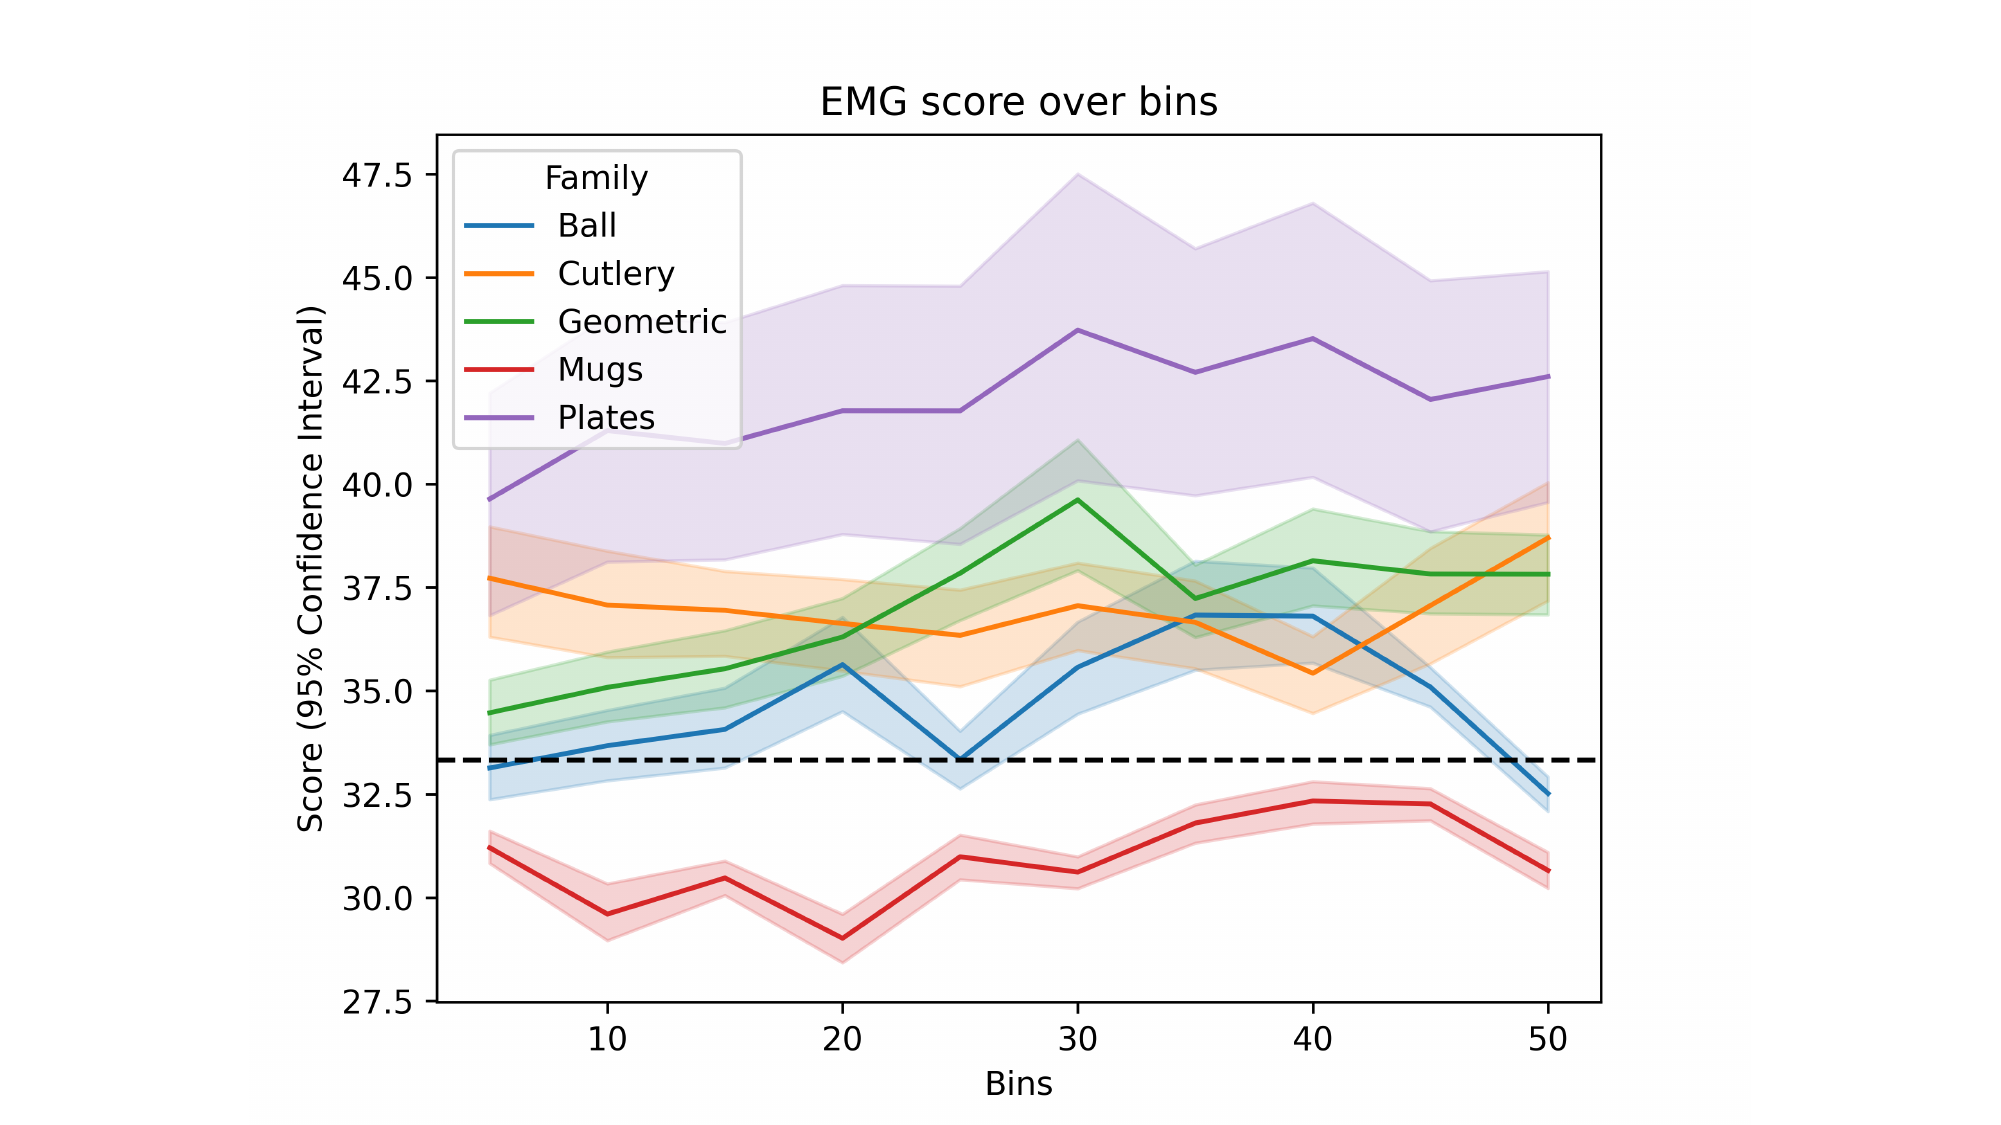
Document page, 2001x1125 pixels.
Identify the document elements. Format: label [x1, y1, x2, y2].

picture [249, 0, 1751, 1125]
